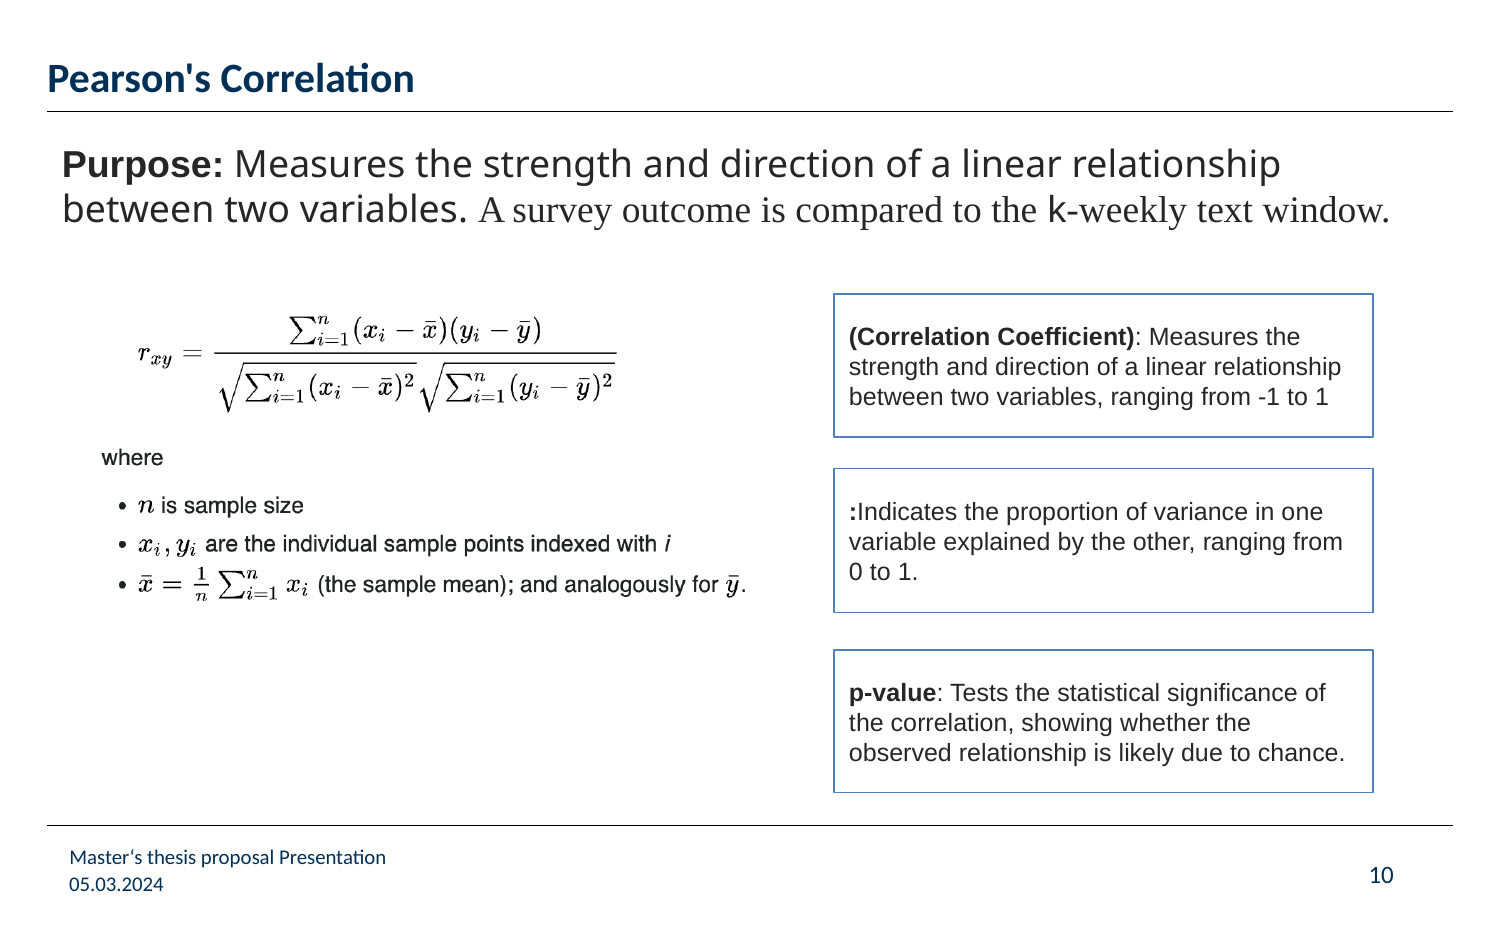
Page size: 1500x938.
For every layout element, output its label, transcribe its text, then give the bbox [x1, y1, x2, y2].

text_box Purpose: Measures the strength and direction of a linear relationship between two variables. A survey outcome is compared to the k-weekly text window. [47, 133, 1453, 238]
picture [87, 294, 752, 613]
title Pearson's Correlation [47, 27, 1453, 102]
text_box (Correlation Coefficient): Measures the strength and direction of a linear relationship between two variables, ranging from -1 to 1 [834, 294, 1374, 438]
text_box p-value: Tests the statistical significance of the correlation, showing whether the observed relationship is likely due to chance. [834, 649, 1374, 793]
